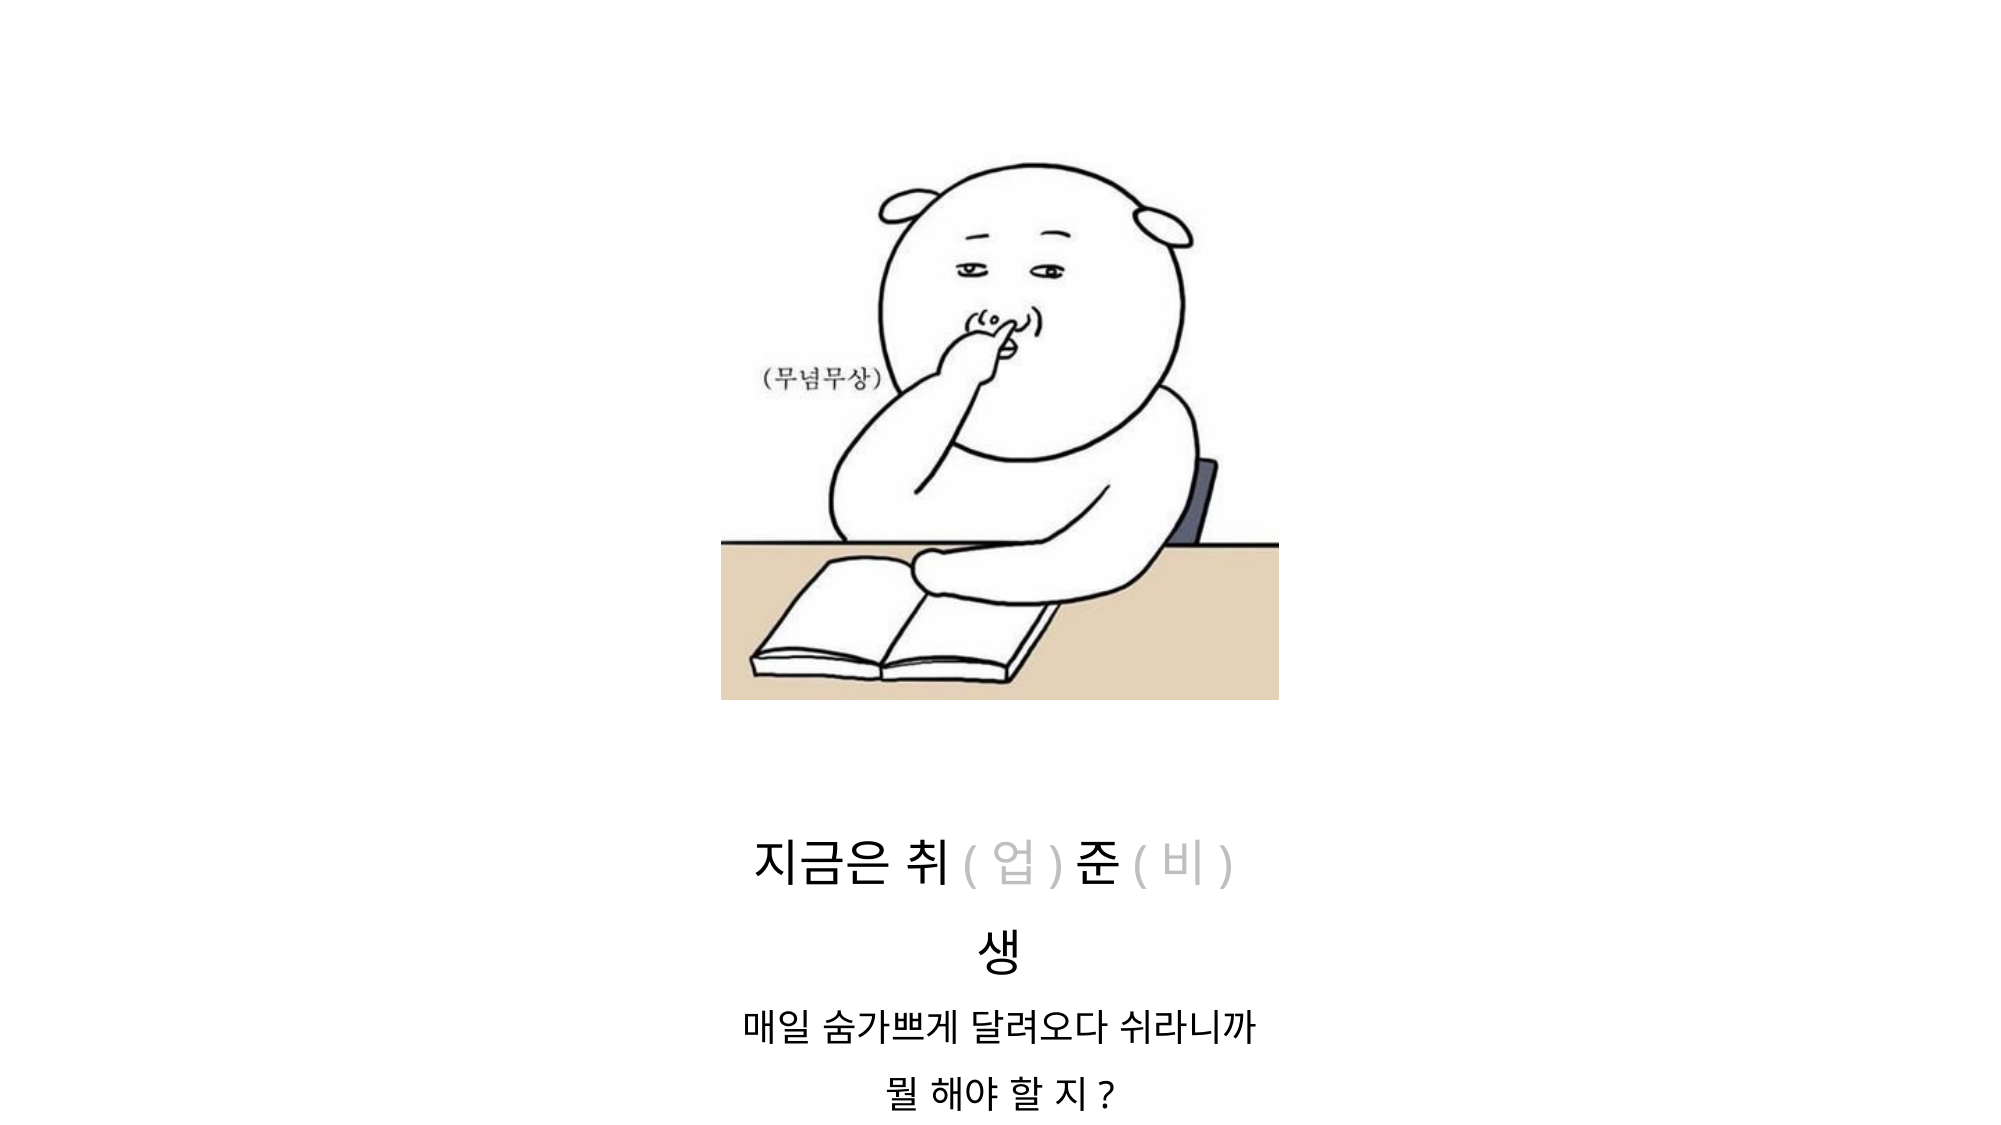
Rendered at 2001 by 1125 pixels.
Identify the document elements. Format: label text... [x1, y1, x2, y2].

picture [721, 143, 1279, 700]
text_box 지금은 취(업)준(비)생 매일 숨가쁘게 달려오다 쉬라니까 뭘 해야 할 지? [721, 793, 1279, 1124]
